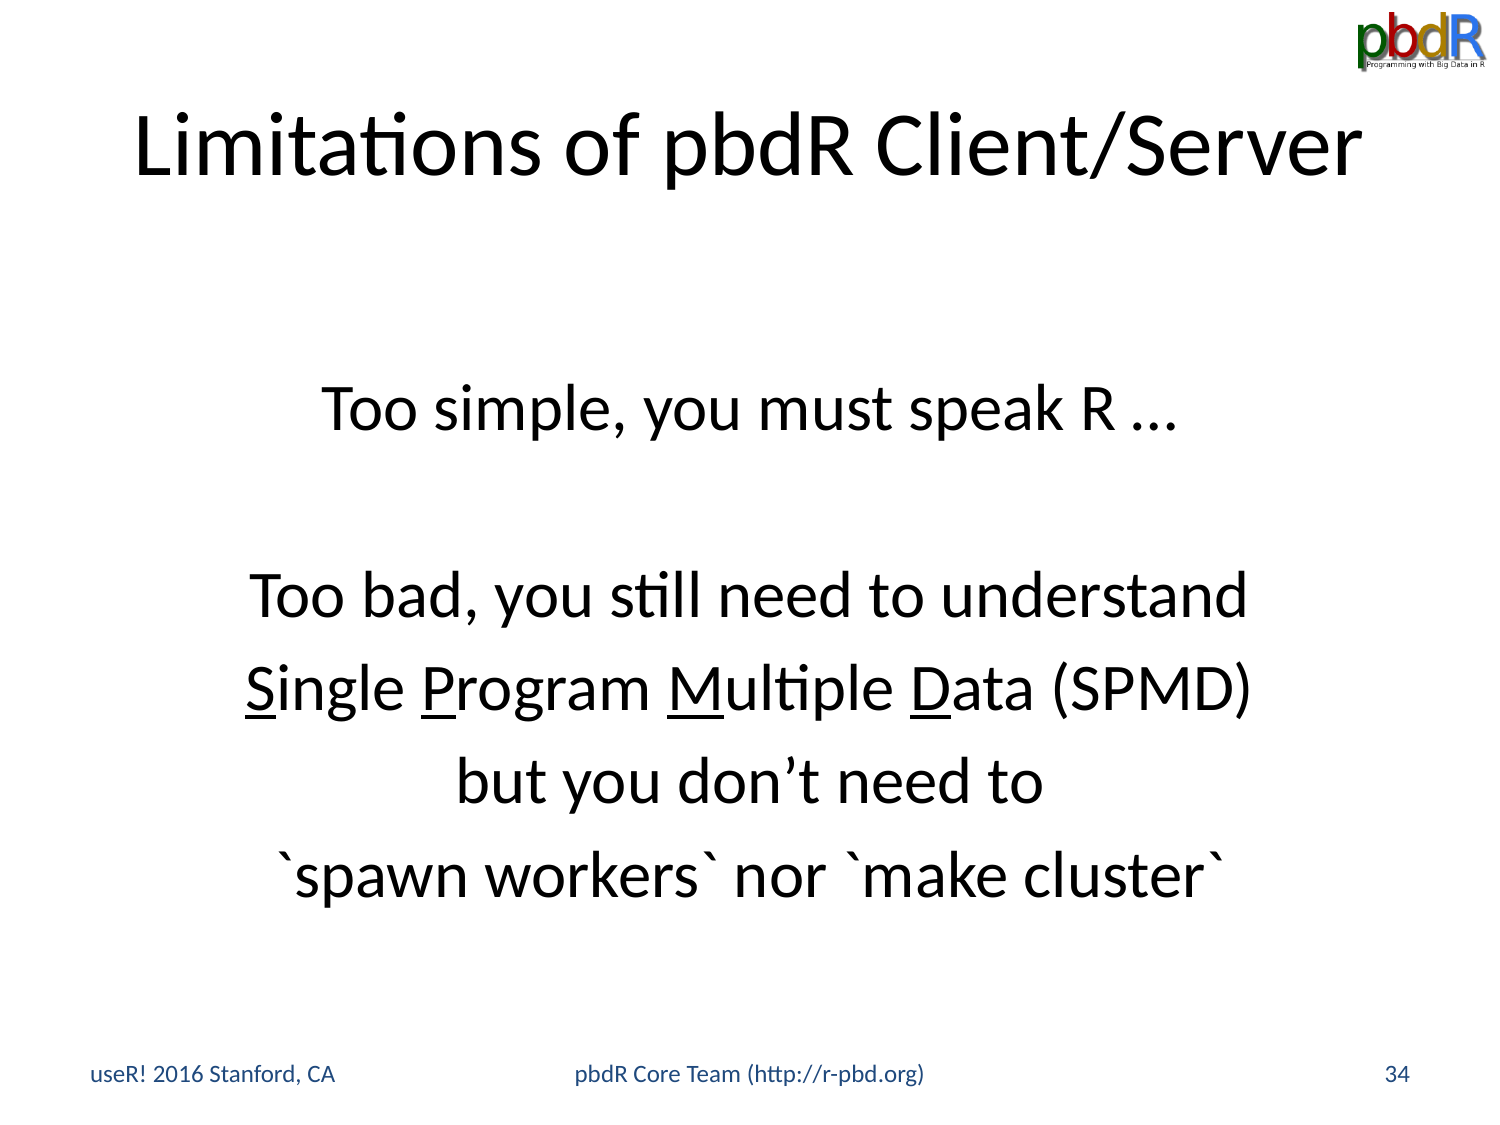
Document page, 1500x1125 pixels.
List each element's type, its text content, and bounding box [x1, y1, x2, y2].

footer pbdR Core Team (http://r-pbd.org) [512, 1042, 988, 1103]
slide_number useR! 2016 Stanford, CA [75, 1042, 425, 1103]
list Too simple, you must speak R … Too bad, you still need to understand Single Program Multiple Data (SPMD) but you don’t need to `spawn workers` nor `make cluster` [75, 262, 1425, 1005]
picture [1358, 12, 1488, 73]
title Limitations of pbdR Client/Server [75, 45, 1425, 233]
slide_number 34 [1074, 1042, 1425, 1103]
